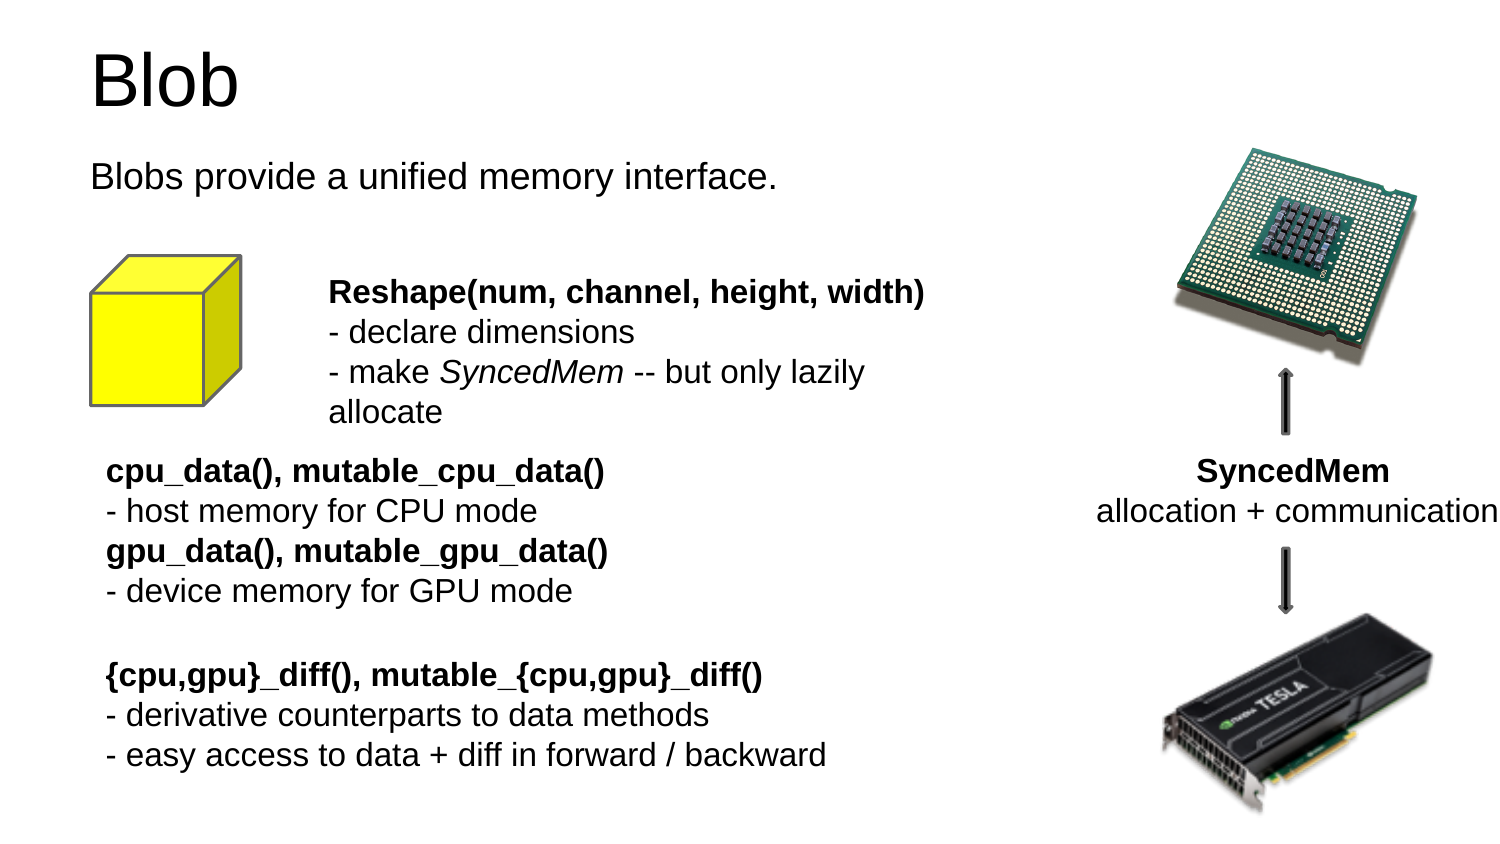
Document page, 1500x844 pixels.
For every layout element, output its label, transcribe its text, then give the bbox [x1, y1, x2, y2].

text_box SyncedMem allocation + communication [1080, 434, 1500, 510]
text_box [Zeiler-Fergus] [90, 255, 240, 293]
title Blob [75, 0, 1425, 137]
text_box {cpu,gpu}_diff(), mutable_{cpu,gpu}_diff() - derivative counterparts to data methods - easy access to data + diff in forward / backward [90, 638, 862, 832]
text_box Blobs provide a unified memory interface. [75, 137, 862, 228]
text_box Reshape(num, channel, height, width) - declare dimensions - make SyncedMem -- but only lazily allocate [313, 255, 997, 390]
picture [1158, 612, 1437, 819]
text_box [90, 255, 241, 406]
text_box [1279, 548, 1293, 611]
picture [1158, 136, 1437, 382]
text_box [1282, 390, 1289, 434]
text_box cpu_data(), mutable_cpu_data() - host memory for CPU mode gpu_data(), mutable_gpu_data() - device memory for GPU mode [90, 434, 774, 628]
